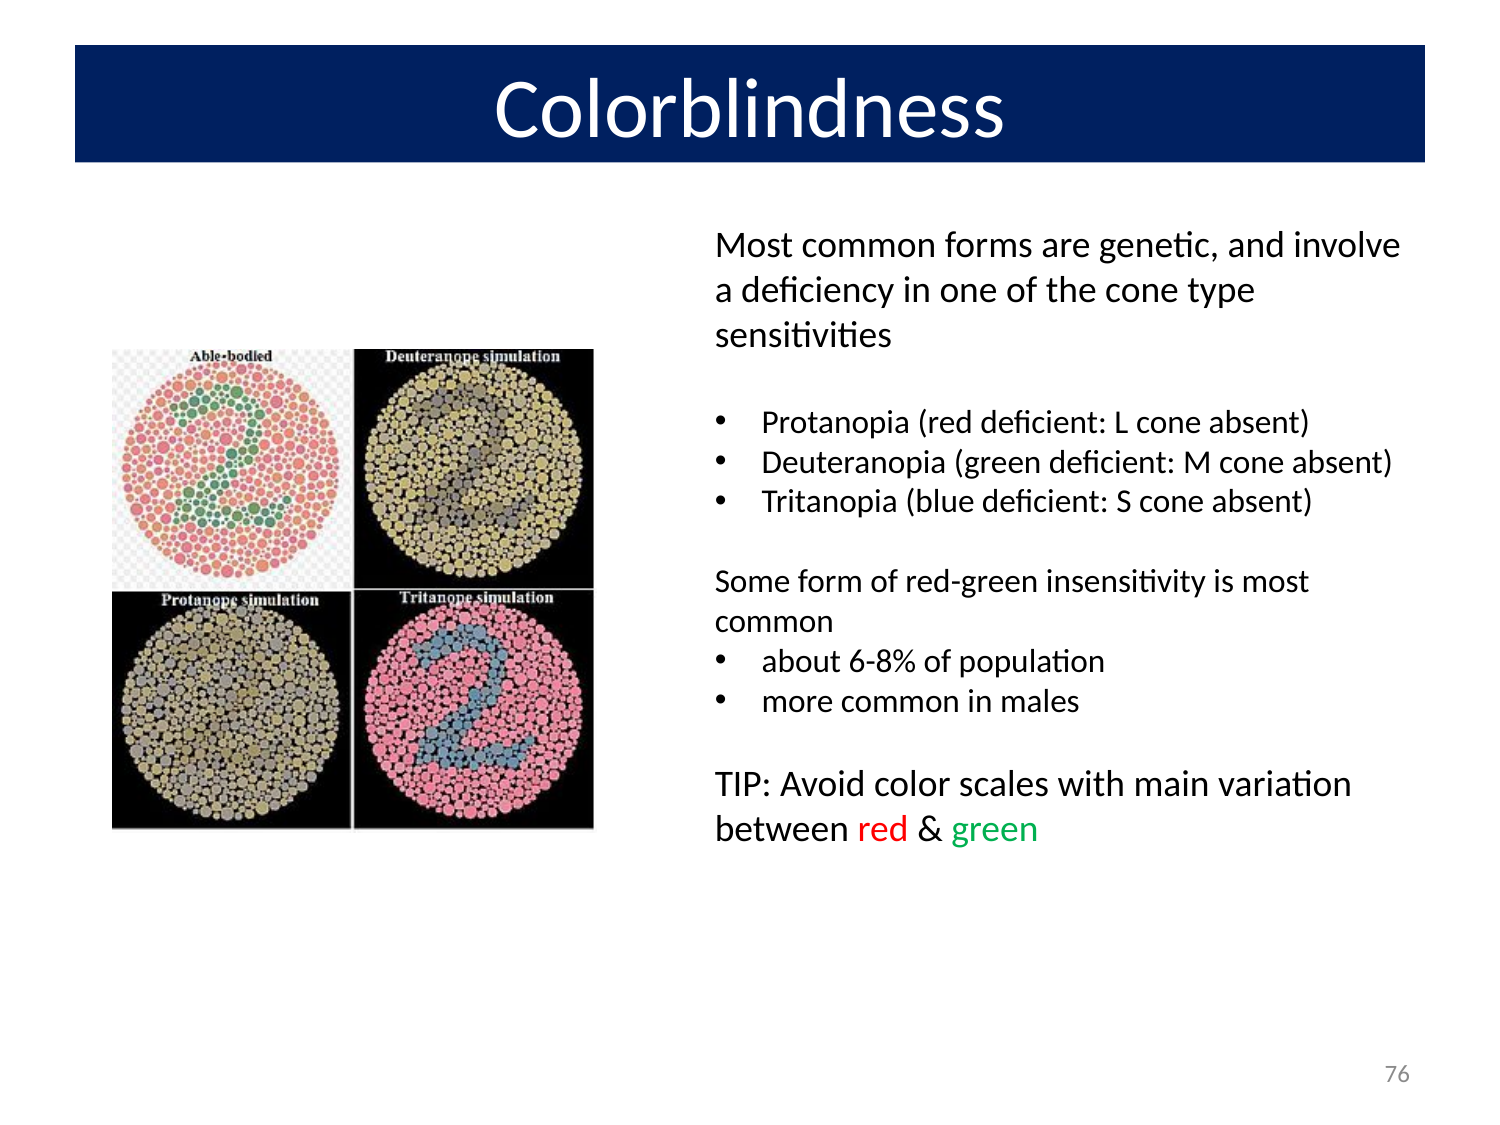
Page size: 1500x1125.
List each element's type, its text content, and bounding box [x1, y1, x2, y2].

picture [112, 349, 598, 834]
text_box Most common forms are genetic, and involve a deficiency in one of the cone type sensitivities Protanopia (red deficient: L cone absent) Deuteranopia (green deficient: M cone absent) Tritanopia (blue deficient: S cone absent) Some form of red-green insensitivity is most common about 6-8% of population more common in males TIP: Avoid color scales with main variation between red & green [699, 212, 1425, 857]
title Colorblindness [75, 45, 1425, 163]
slide_number 76 [1074, 1042, 1425, 1103]
